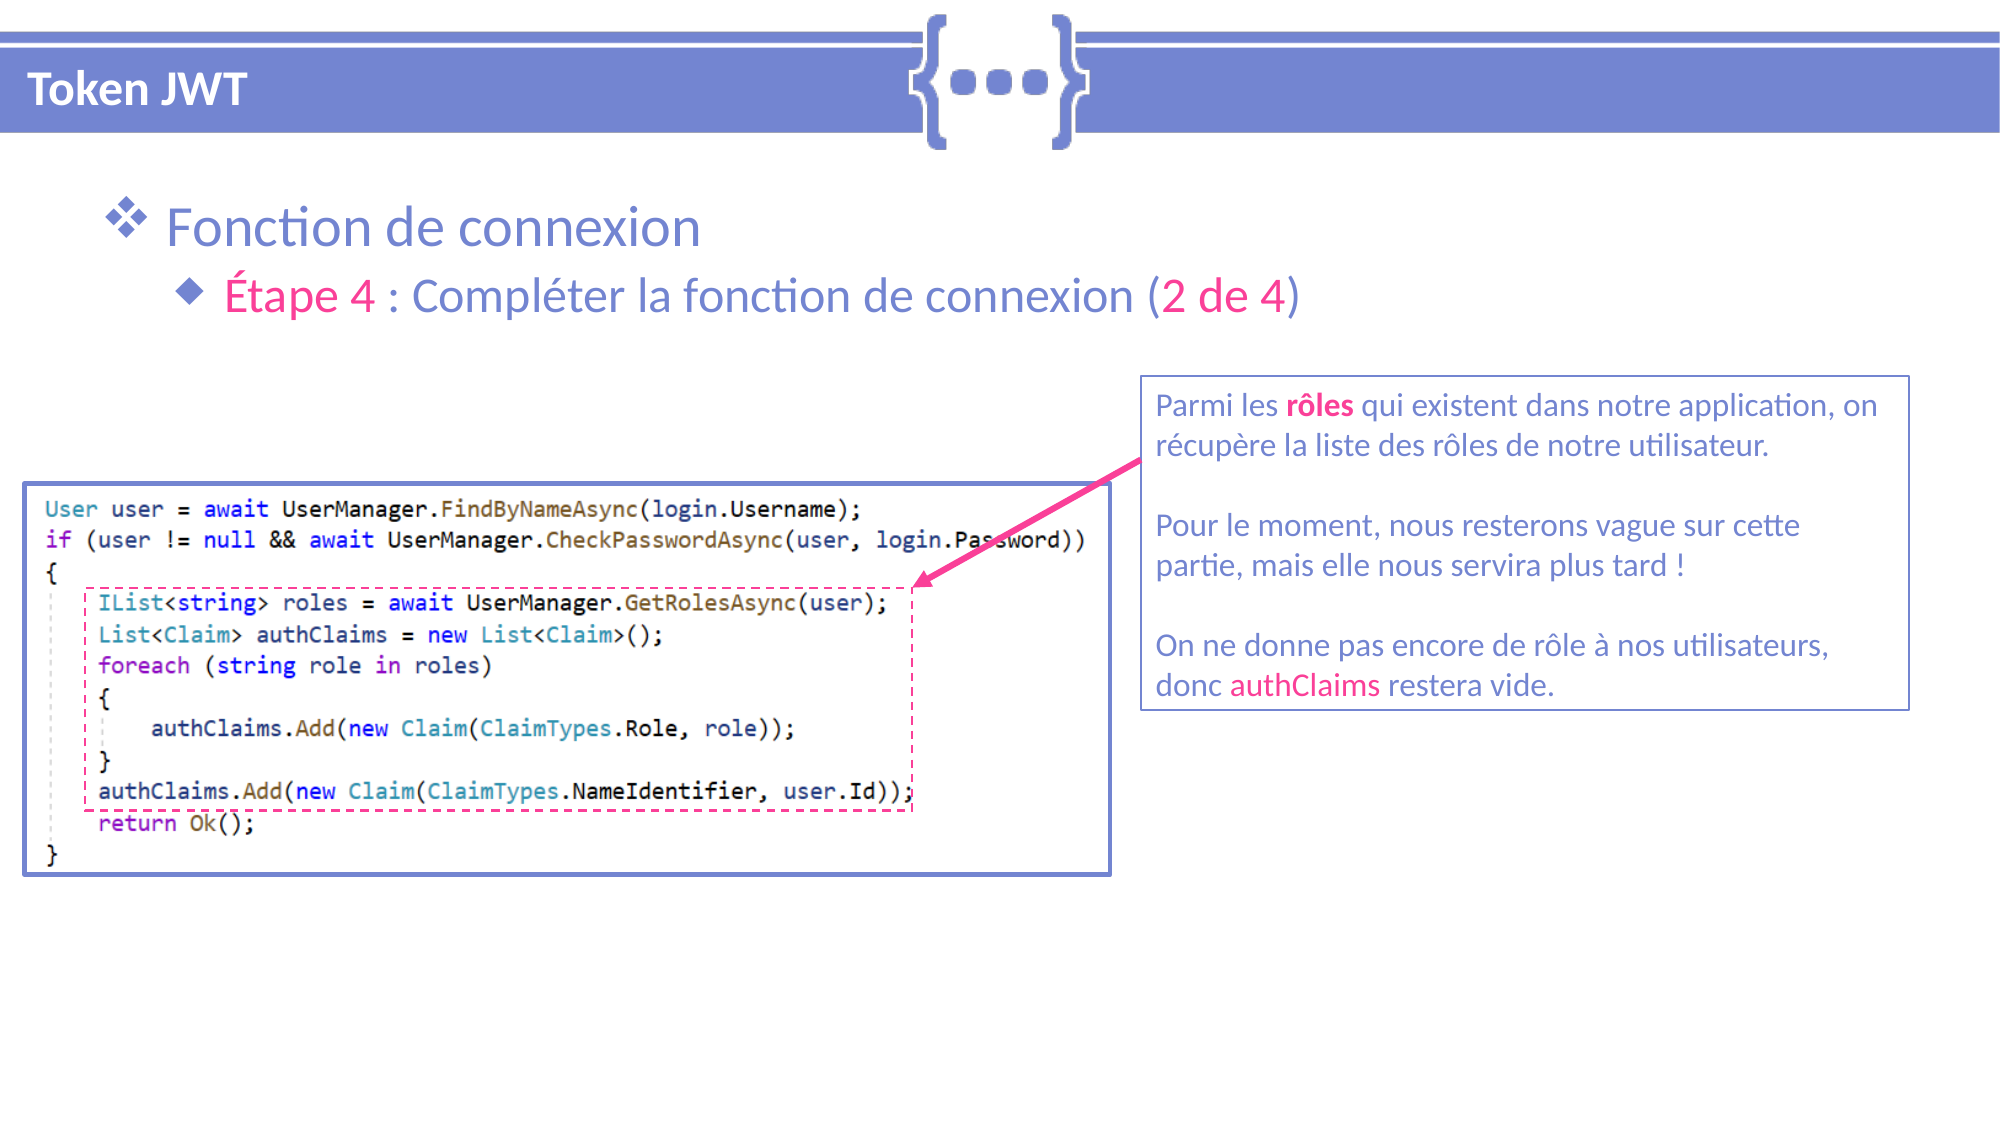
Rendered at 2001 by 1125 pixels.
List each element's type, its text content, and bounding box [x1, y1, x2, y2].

picture [26, 485, 1108, 873]
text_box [912, 459, 1141, 588]
title Token JWT [12, 58, 913, 120]
picture [0, 4, 2000, 161]
list Fonction de connexion Étape 4 : Compléter la fonction de connexion (2 de 4) [85, 188, 1910, 481]
list Fonction de connexion Étape 4 : Compléter la fonction de connexion (2 de 4) [85, 588, 1910, 1014]
text_box Parmi les rôles qui existent dans notre application, on récupère la liste des rôles de notre utilisateur. Pour le moment, nous resterons vague sur cette partie, mais elle nous servira plus tard ! On ne donne pas encore de rôle à nos utilisateurs, donc authClaims restera vide. [1140, 376, 1910, 711]
